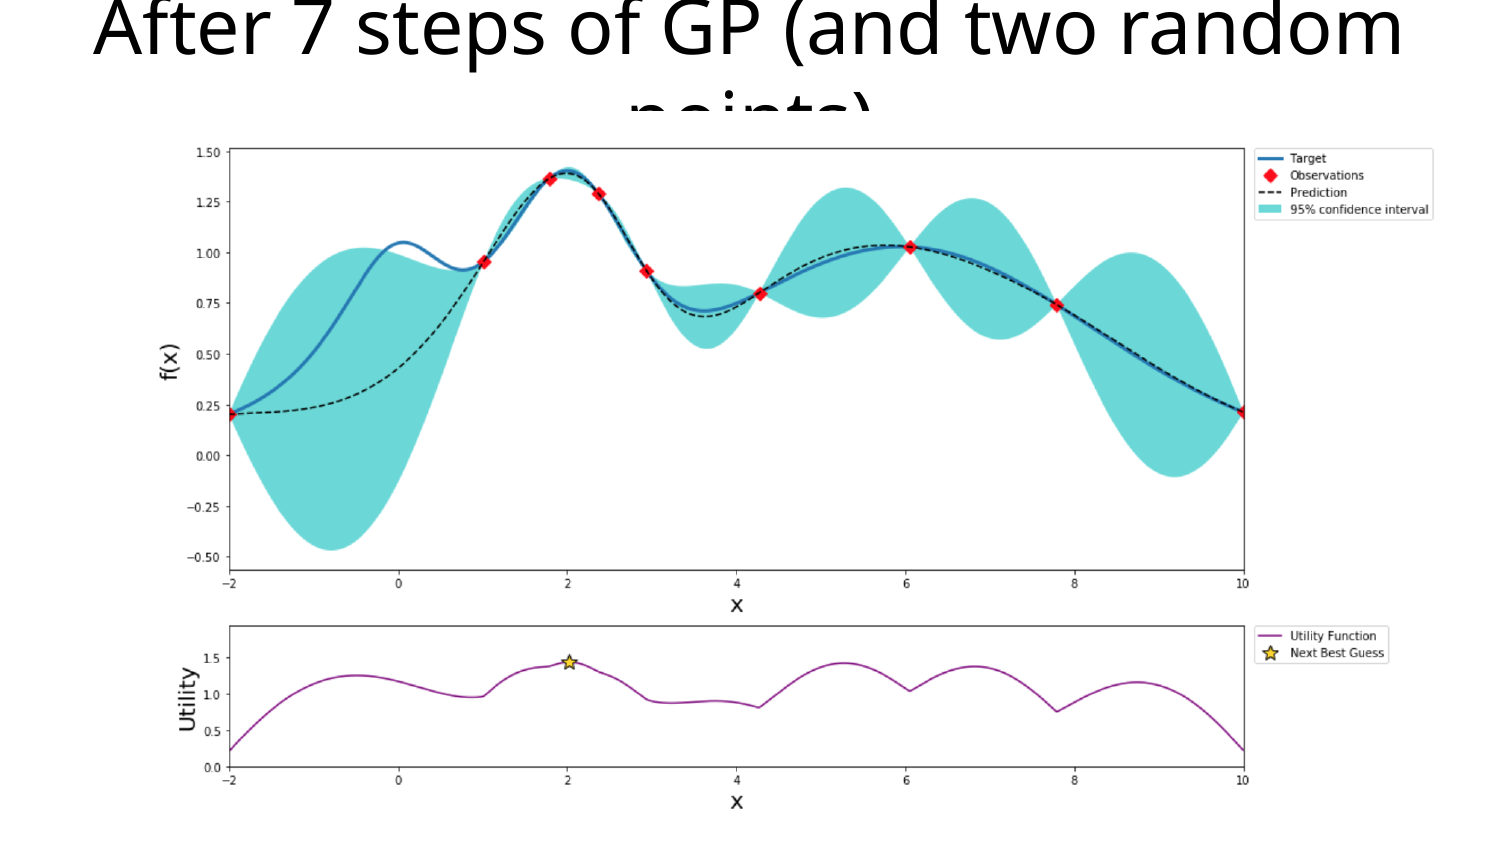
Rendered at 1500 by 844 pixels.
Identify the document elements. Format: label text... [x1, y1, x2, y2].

picture [146, 111, 1449, 828]
title After 7 steps of GP (and two random points) [75, 0, 1425, 141]
